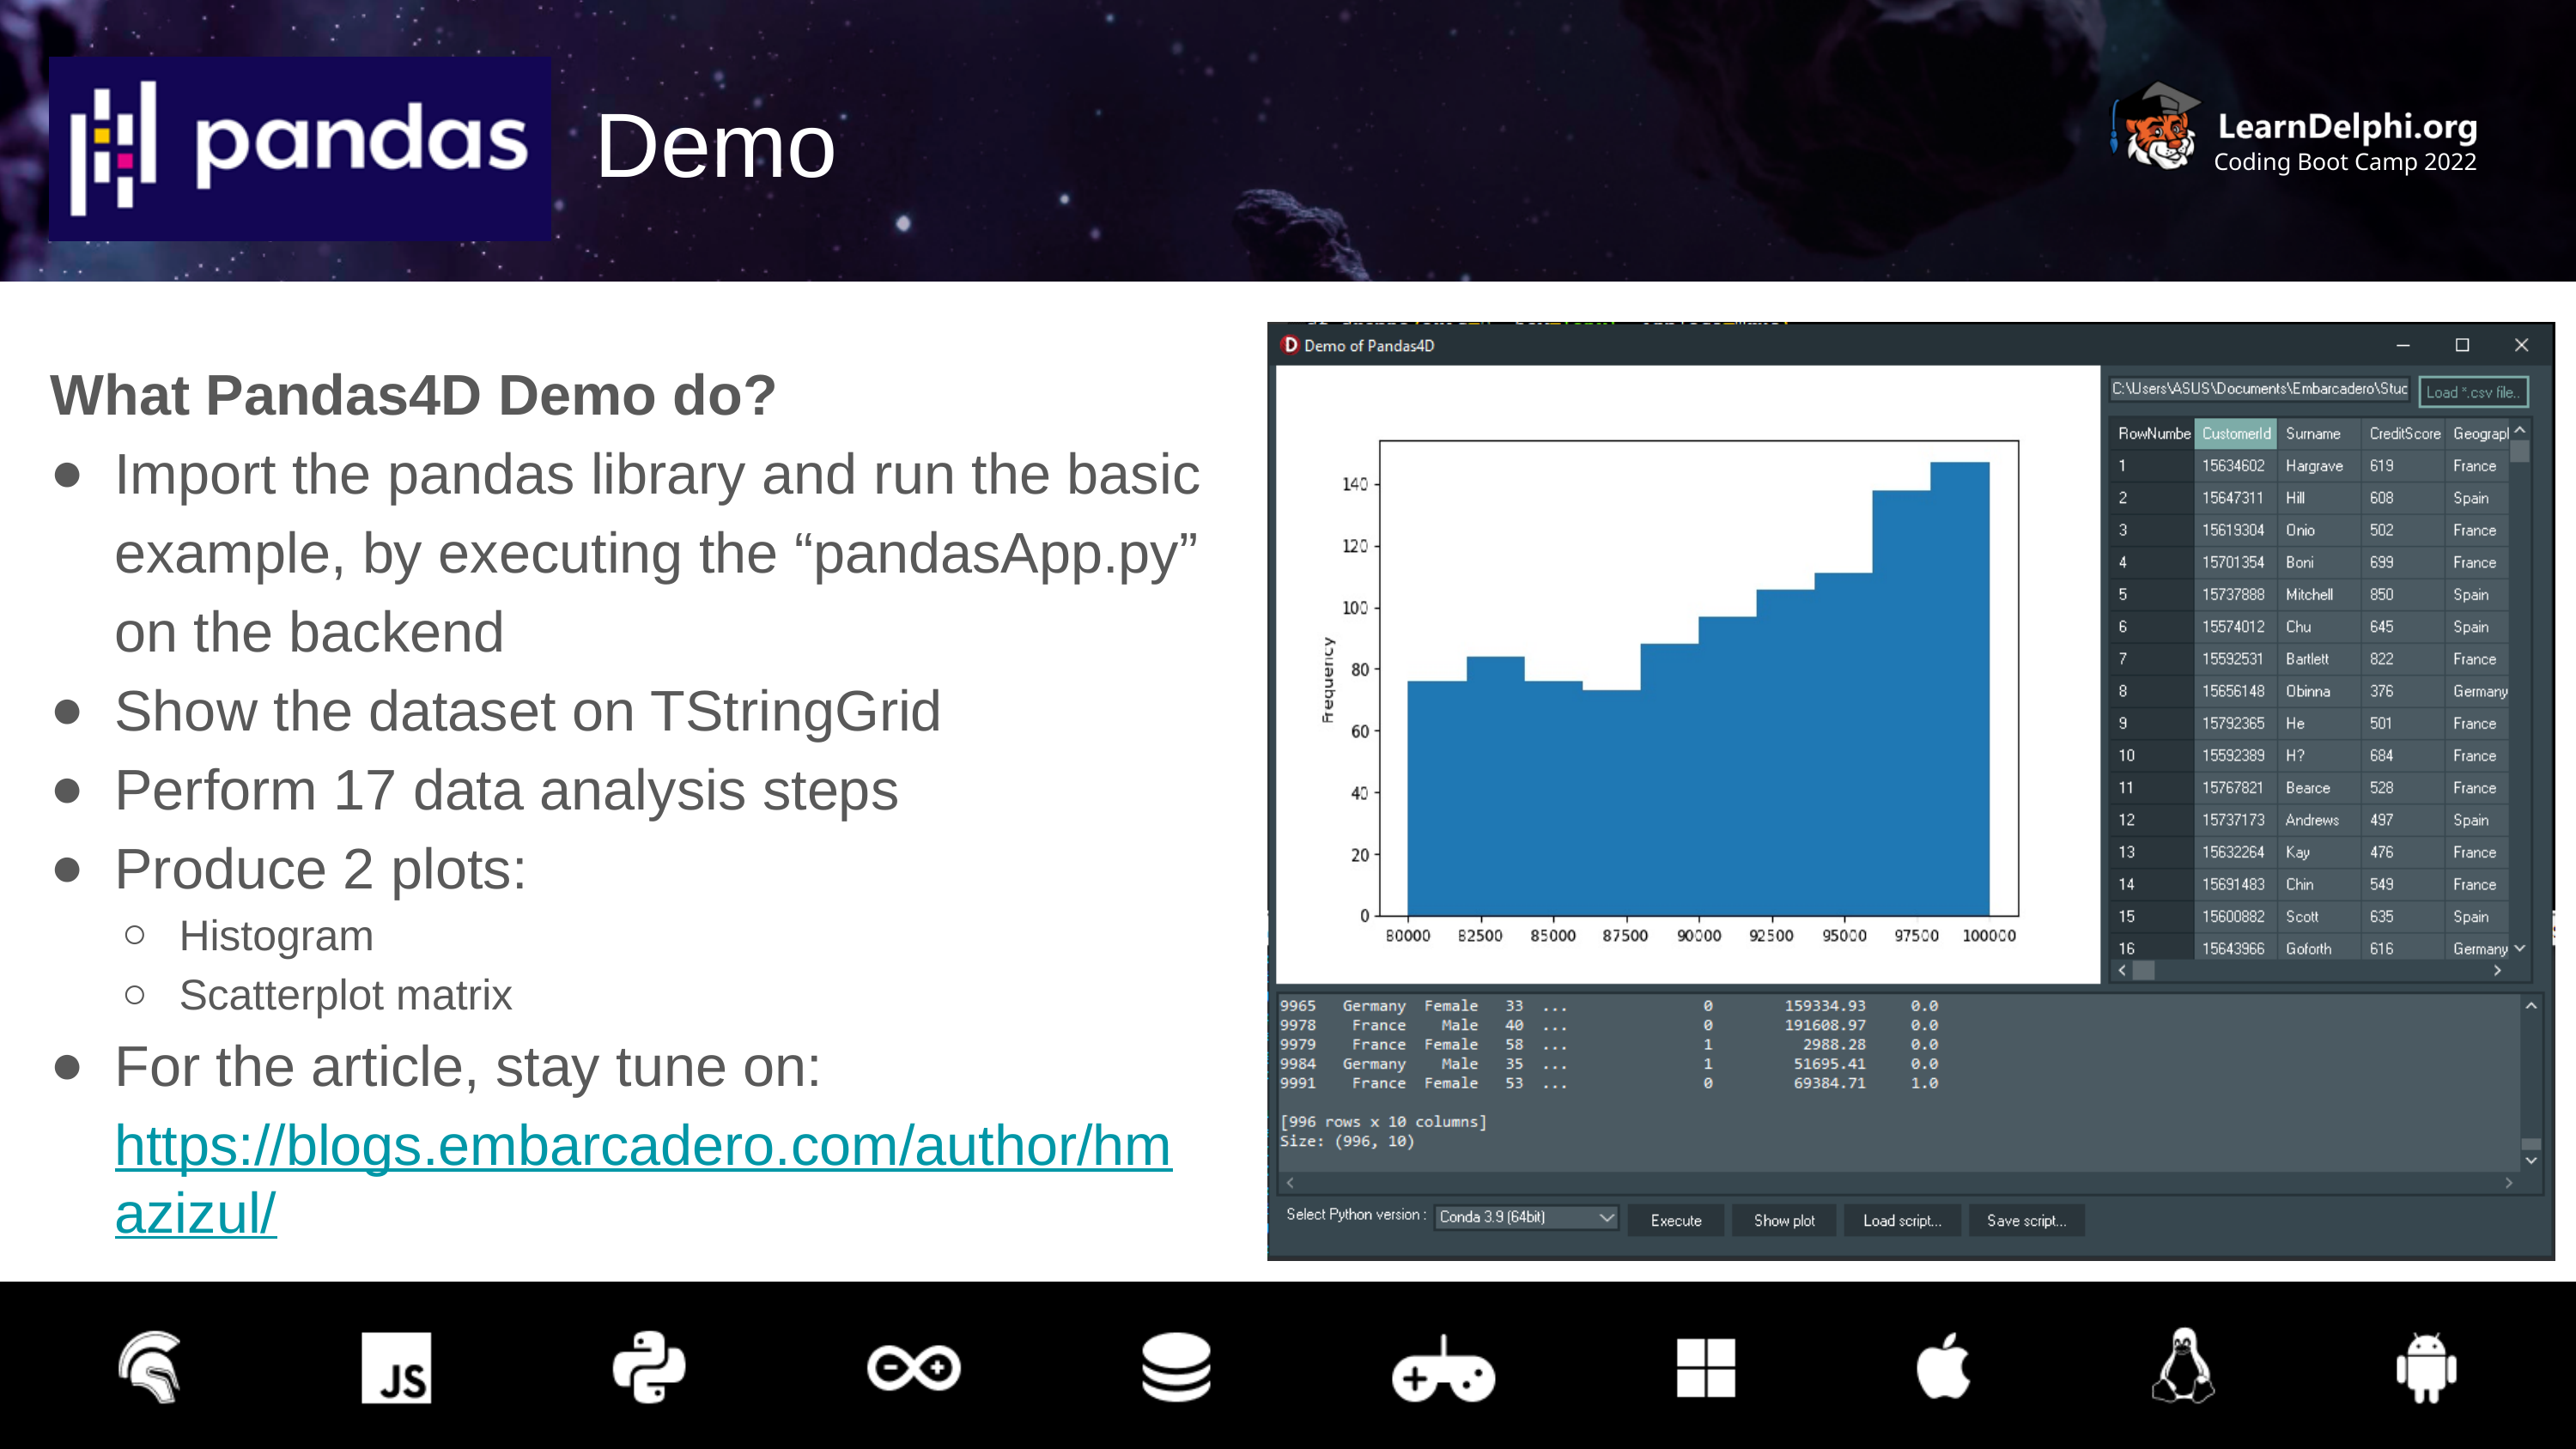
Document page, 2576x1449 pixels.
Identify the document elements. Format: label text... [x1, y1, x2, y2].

picture [0, 1282, 2576, 1449]
picture [1267, 321, 2555, 1261]
title Demo [554, 59, 2488, 221]
picture [0, 0, 2576, 282]
text_box What Pandas4D Demo do? Import the pandas library and run the basic example, by executing the “pandasApp.py” on the backend Show the dataset on TStringGrid Perform 17 data analysis steps Produce 2 plots: Histogram Scatterplot matrix For the article, stay tune on: https://blogs.embarcadero.com/author/hmazizul/ [24, 322, 1230, 1294]
